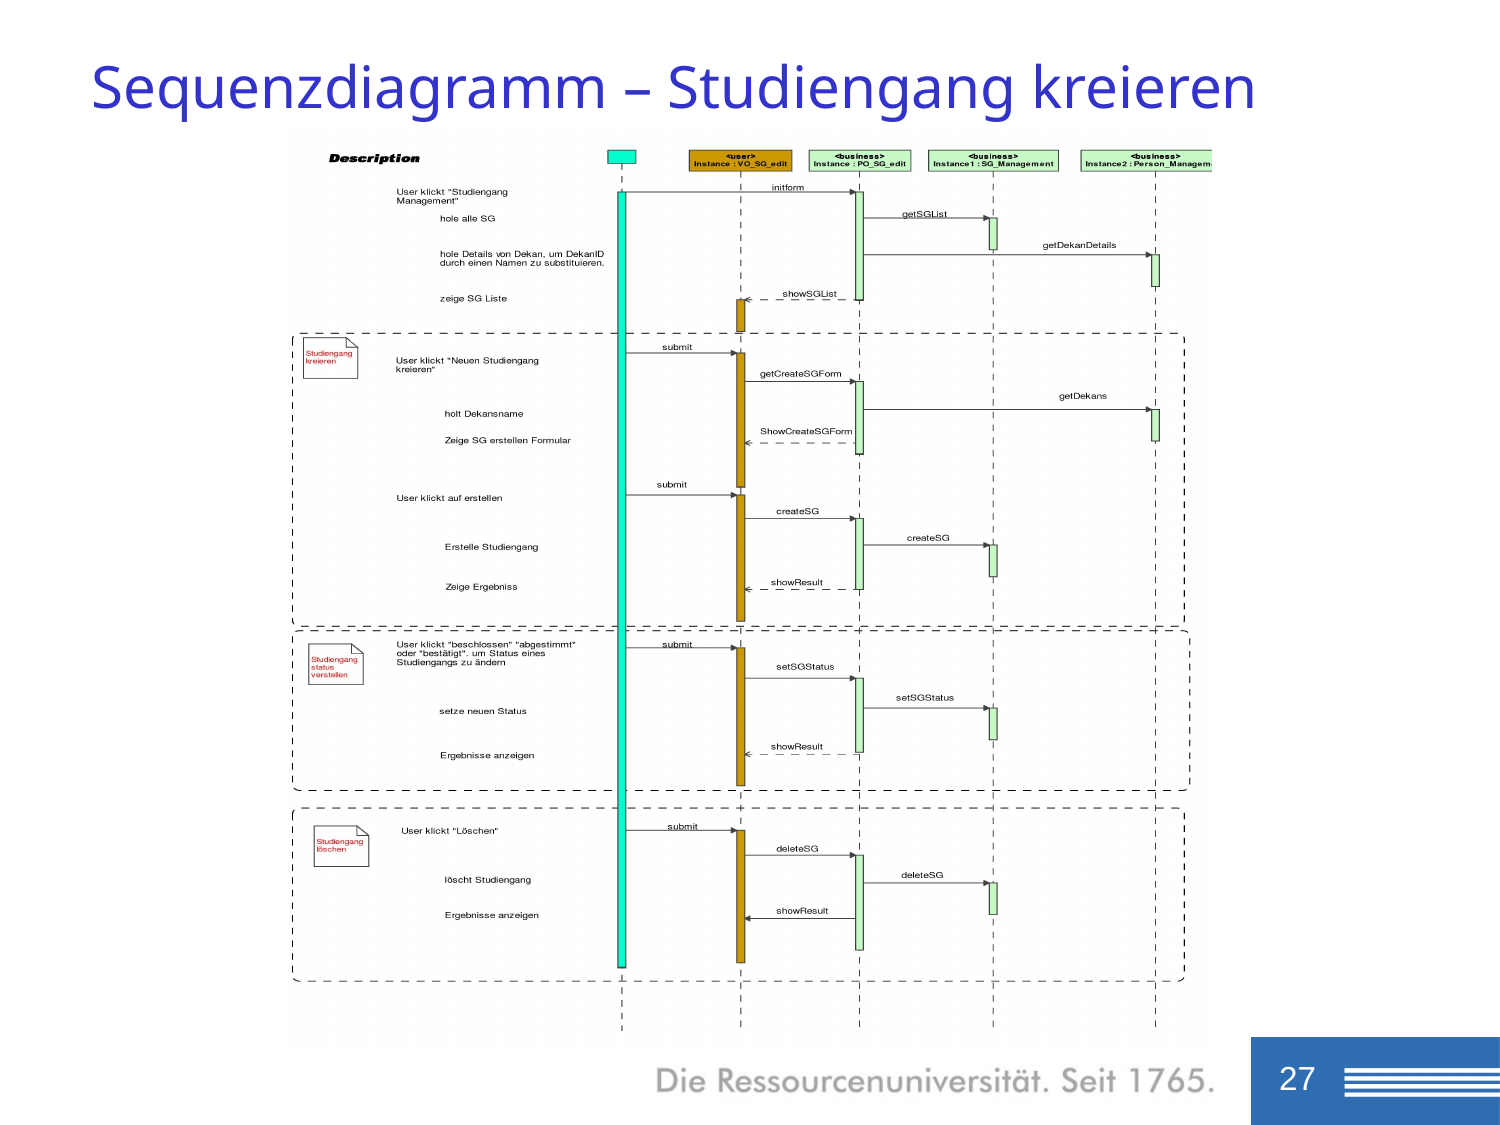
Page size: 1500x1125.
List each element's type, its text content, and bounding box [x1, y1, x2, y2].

picture [643, 1054, 856, 1106]
footer 27 [856, 1050, 1332, 1125]
text_box Sequenzdiagramm – Studiengang kreieren [76, 42, 1436, 128]
picture [288, 128, 1212, 1048]
picture [1251, 1037, 1500, 1125]
